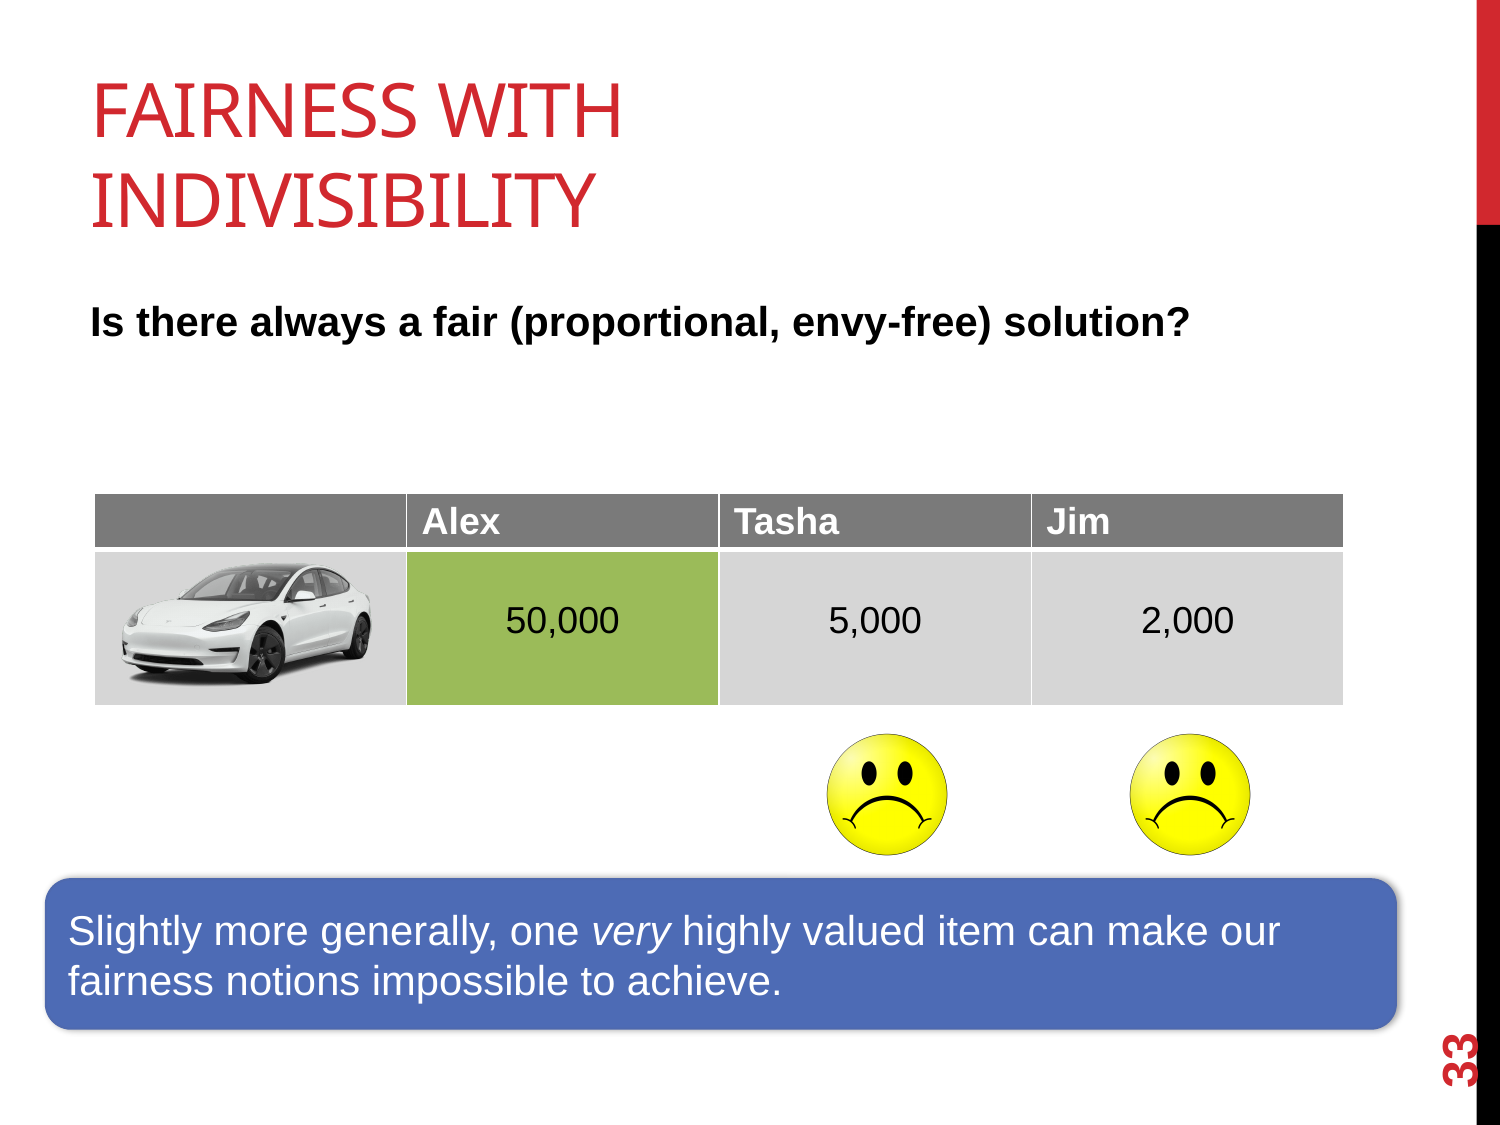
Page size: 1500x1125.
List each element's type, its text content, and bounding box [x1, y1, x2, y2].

table_header Alex [407, 494, 718, 547]
table_header Tasha [720, 494, 1031, 547]
text_box Slightly more generally, one very highly valued item can make our fairness notions impossible to achieve. [44, 878, 1397, 1030]
table_header Jim [1032, 494, 1343, 547]
table_cell [95, 552, 406, 705]
picture [109, 541, 383, 696]
title Fairness with Indivisibility [75, 25, 1025, 250]
table_header [95, 494, 406, 547]
slide_number 33 [1427, 887, 1488, 1104]
table_cell 5,000 [720, 552, 1031, 705]
picture [823, 730, 951, 858]
picture [1126, 730, 1254, 858]
list Is there always a fair (proportional, envy-free) solution? [75, 287, 1325, 873]
table_cell 2,000 [1032, 552, 1343, 705]
table_cell 50,000 [407, 552, 718, 705]
